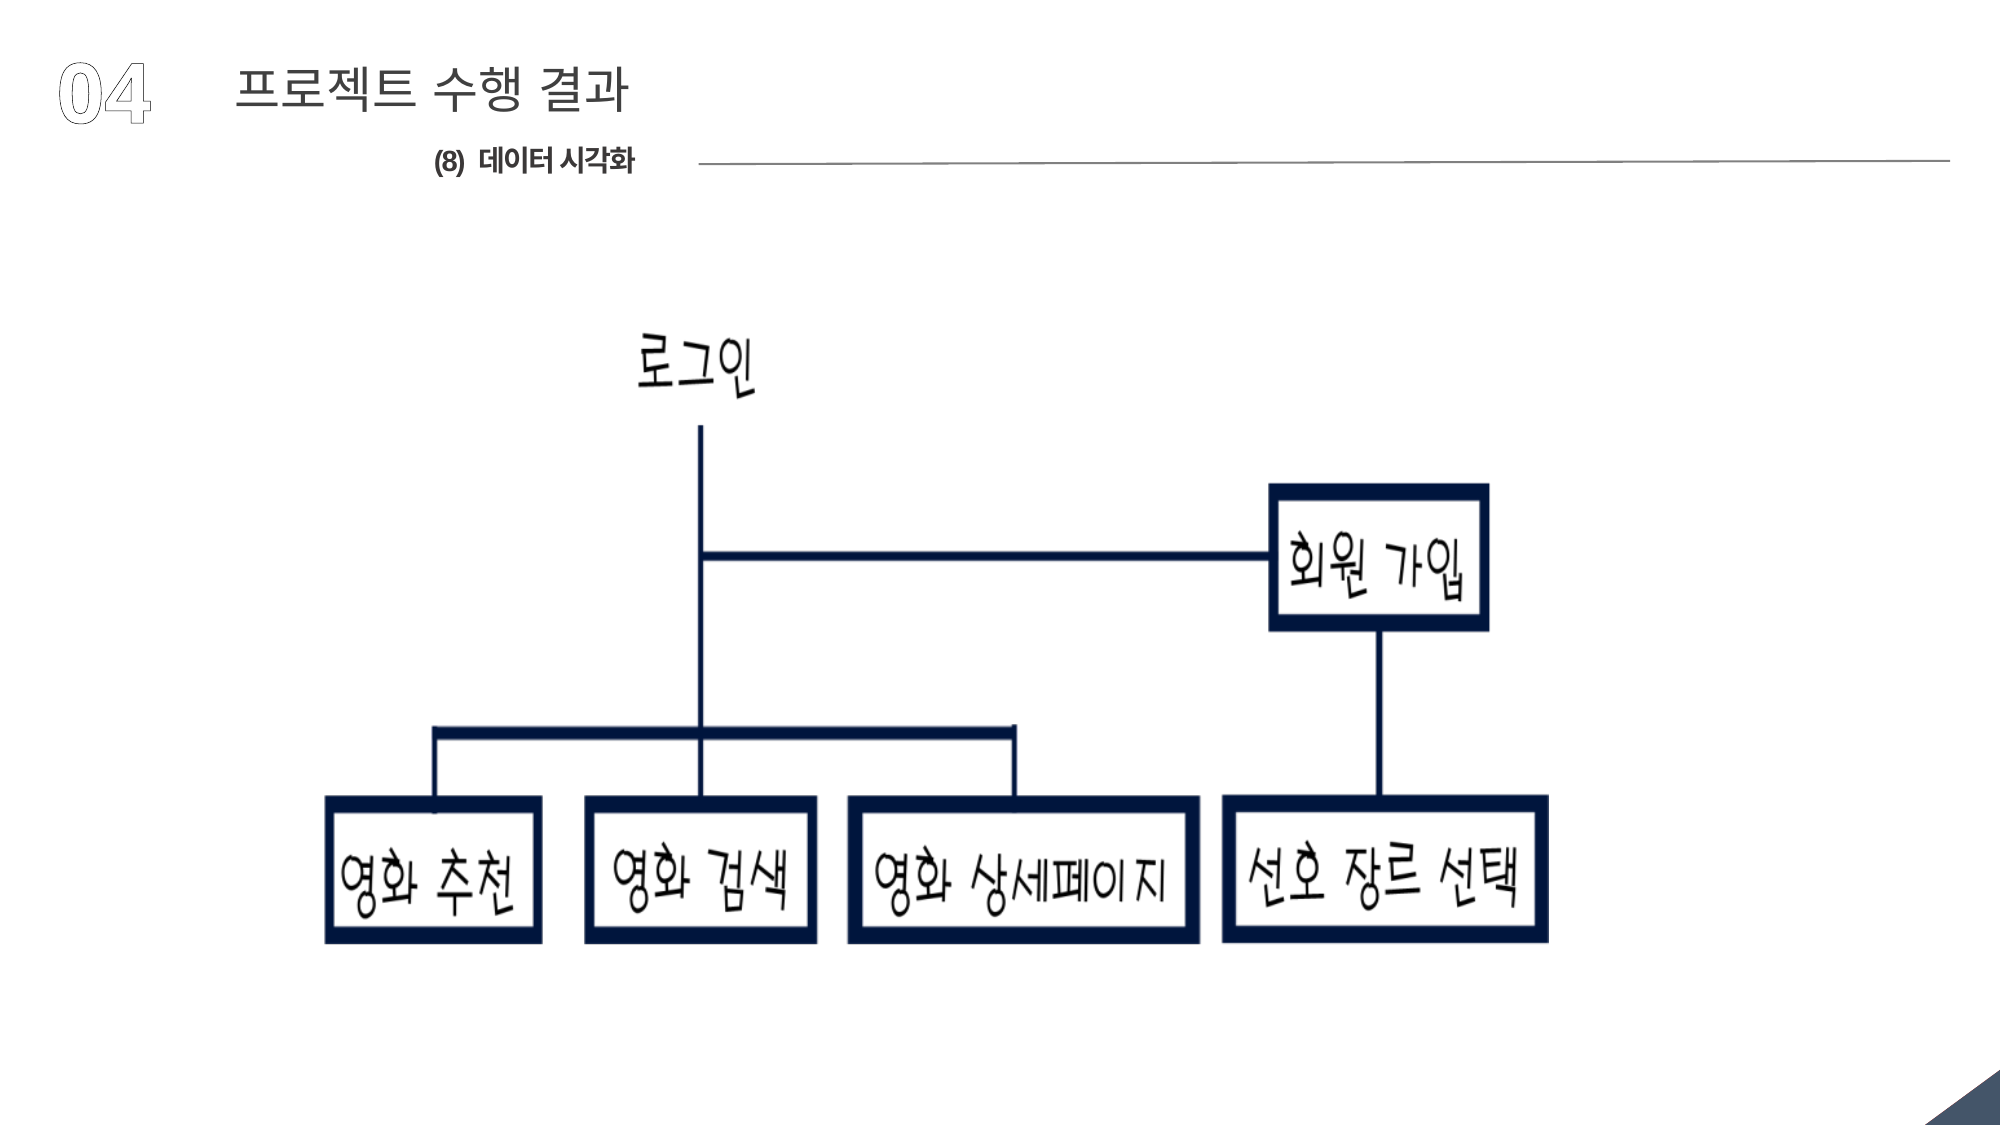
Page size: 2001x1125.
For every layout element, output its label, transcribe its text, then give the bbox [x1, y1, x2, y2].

text_box 04 [41, 32, 233, 148]
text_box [314, 296, 1549, 965]
text_box 프로젝트 수행 결과 [220, 51, 647, 127]
text_box (8) 데이터 시각화 [193, 134, 652, 185]
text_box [698, 160, 1951, 165]
